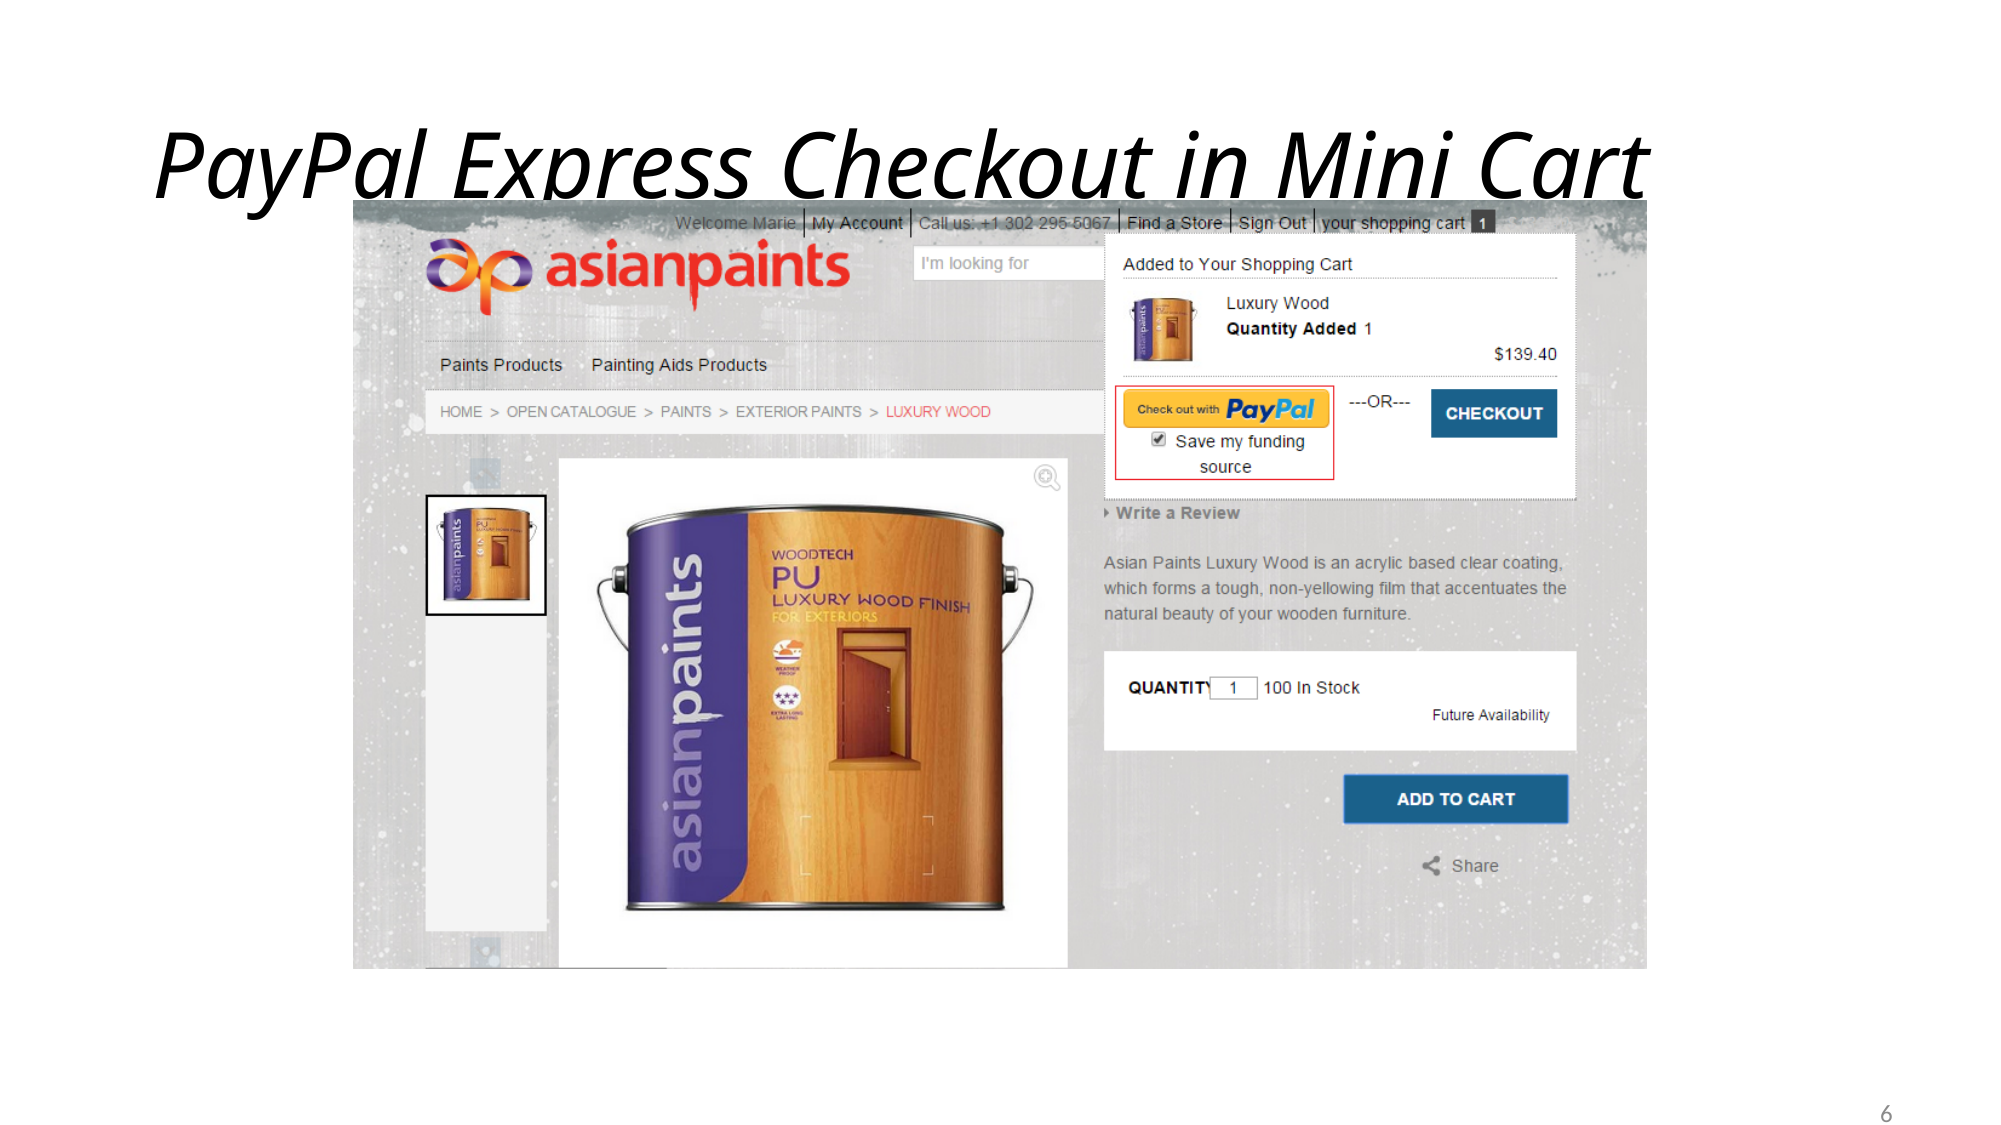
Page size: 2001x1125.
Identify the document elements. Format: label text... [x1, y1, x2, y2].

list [353, 200, 1647, 969]
title PayPal Express Checkout in Mini Cart [137, 59, 1863, 278]
slide_number 69 [1864, 1103, 1899, 1122]
